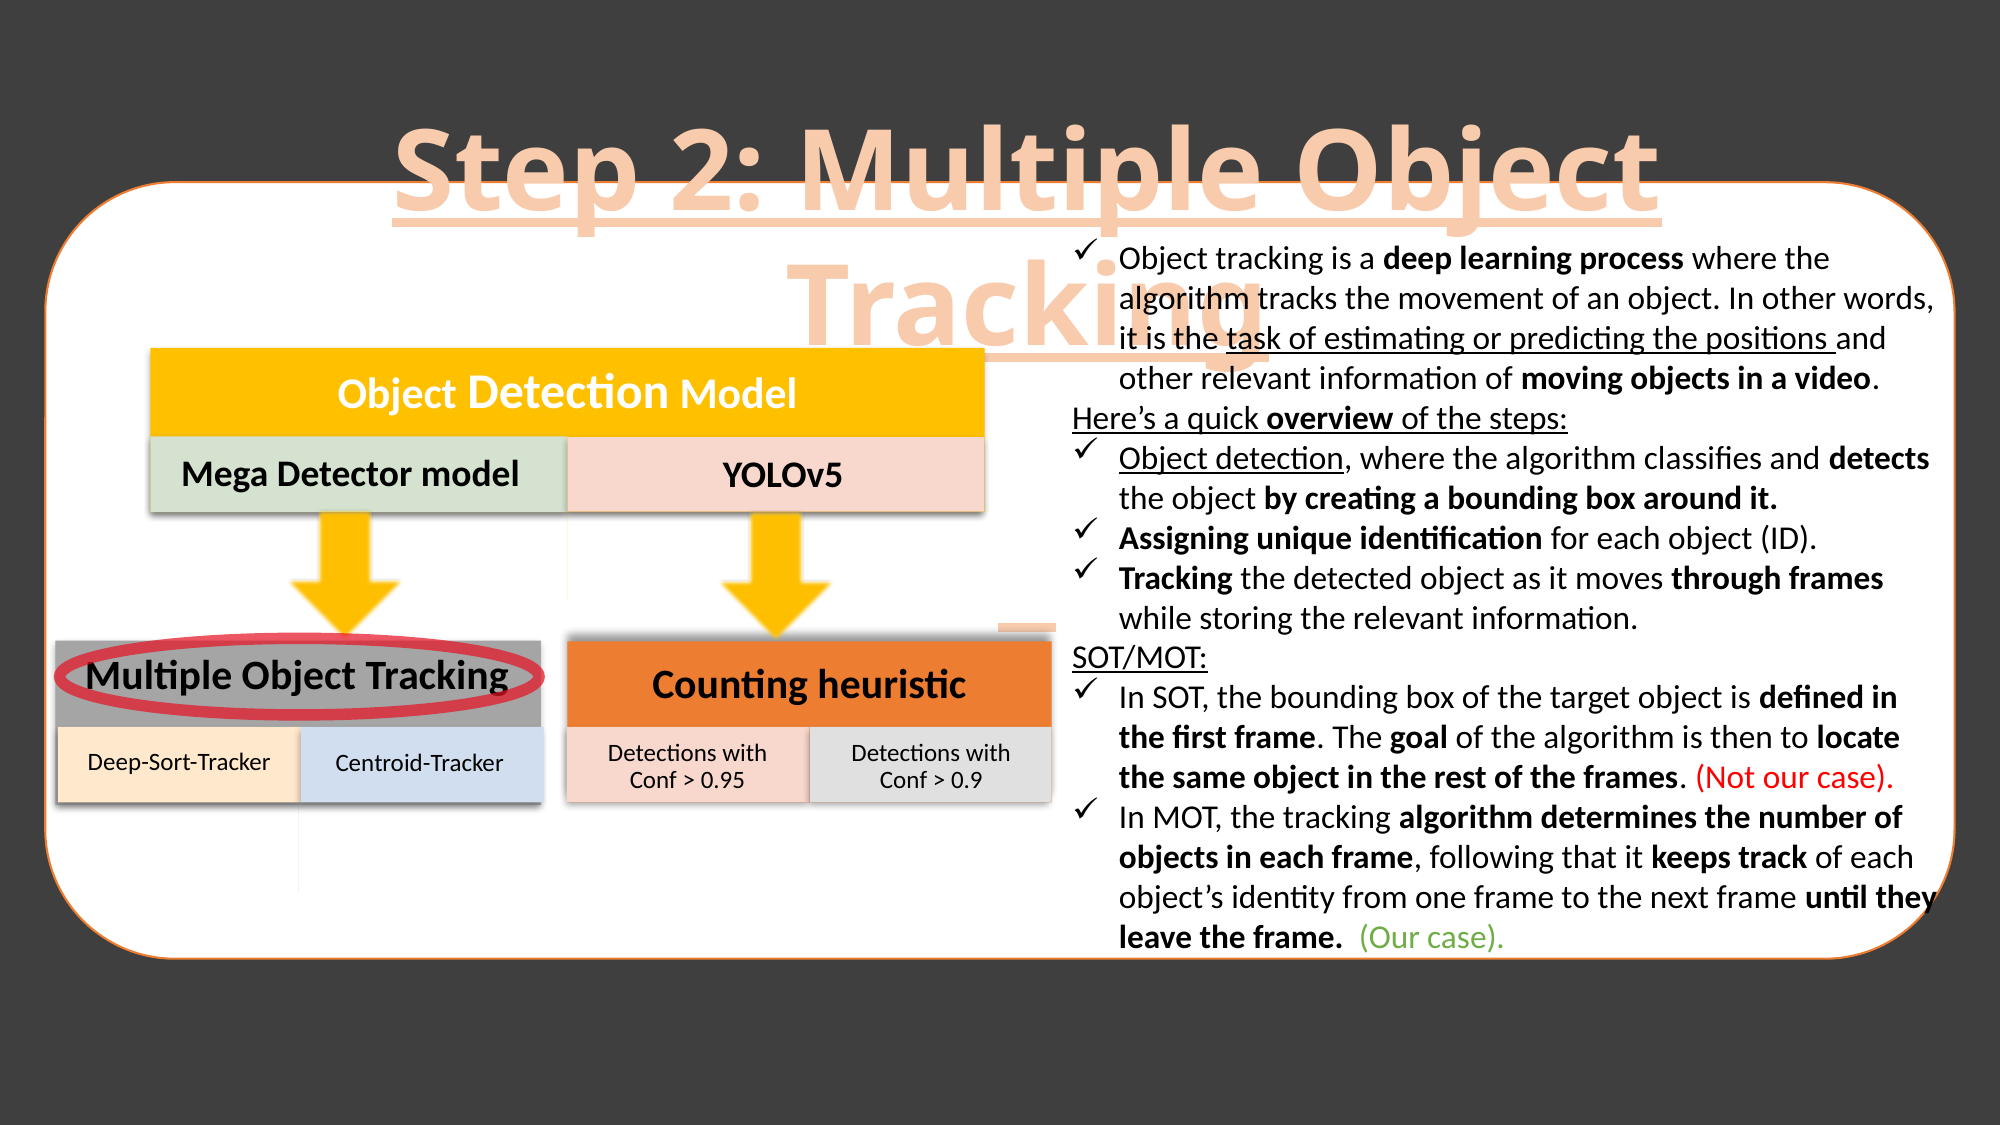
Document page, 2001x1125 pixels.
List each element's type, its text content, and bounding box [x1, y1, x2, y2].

text_box [1762, 181, 1927, 229]
text_box [44, 181, 293, 844]
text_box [45, 347, 1052, 894]
text_box [61, 787, 1057, 960]
text_box Step 2: Multiple Object Tracking [293, 89, 1762, 642]
text_box Object tracking is a deep learning process where the algorithm tracks the movement of an object. In other words, it is the task of estimating or predicting the positions and other relevant information of moving objects in a video. Here’s a quick overview of the steps: Object detection, where the algorithm classifies and detects the object by creating a bounding box around it. Assigning unique identification for each object (ID). Tracking the detected object as it moves through frames while storing the relevant information. SOT/MOT: In SOT, the bounding box of the target object is defined in the first frame. The goal of the algorithm is then to locate the same object in the rest of the frames. (Not our case). In MOT, the tracking algorithm determines the number of objects in each frame, following that it keeps track of each object’s identity from one frame to the next frame until they leave the frame. (Our case). [1057, 229, 1961, 1003]
